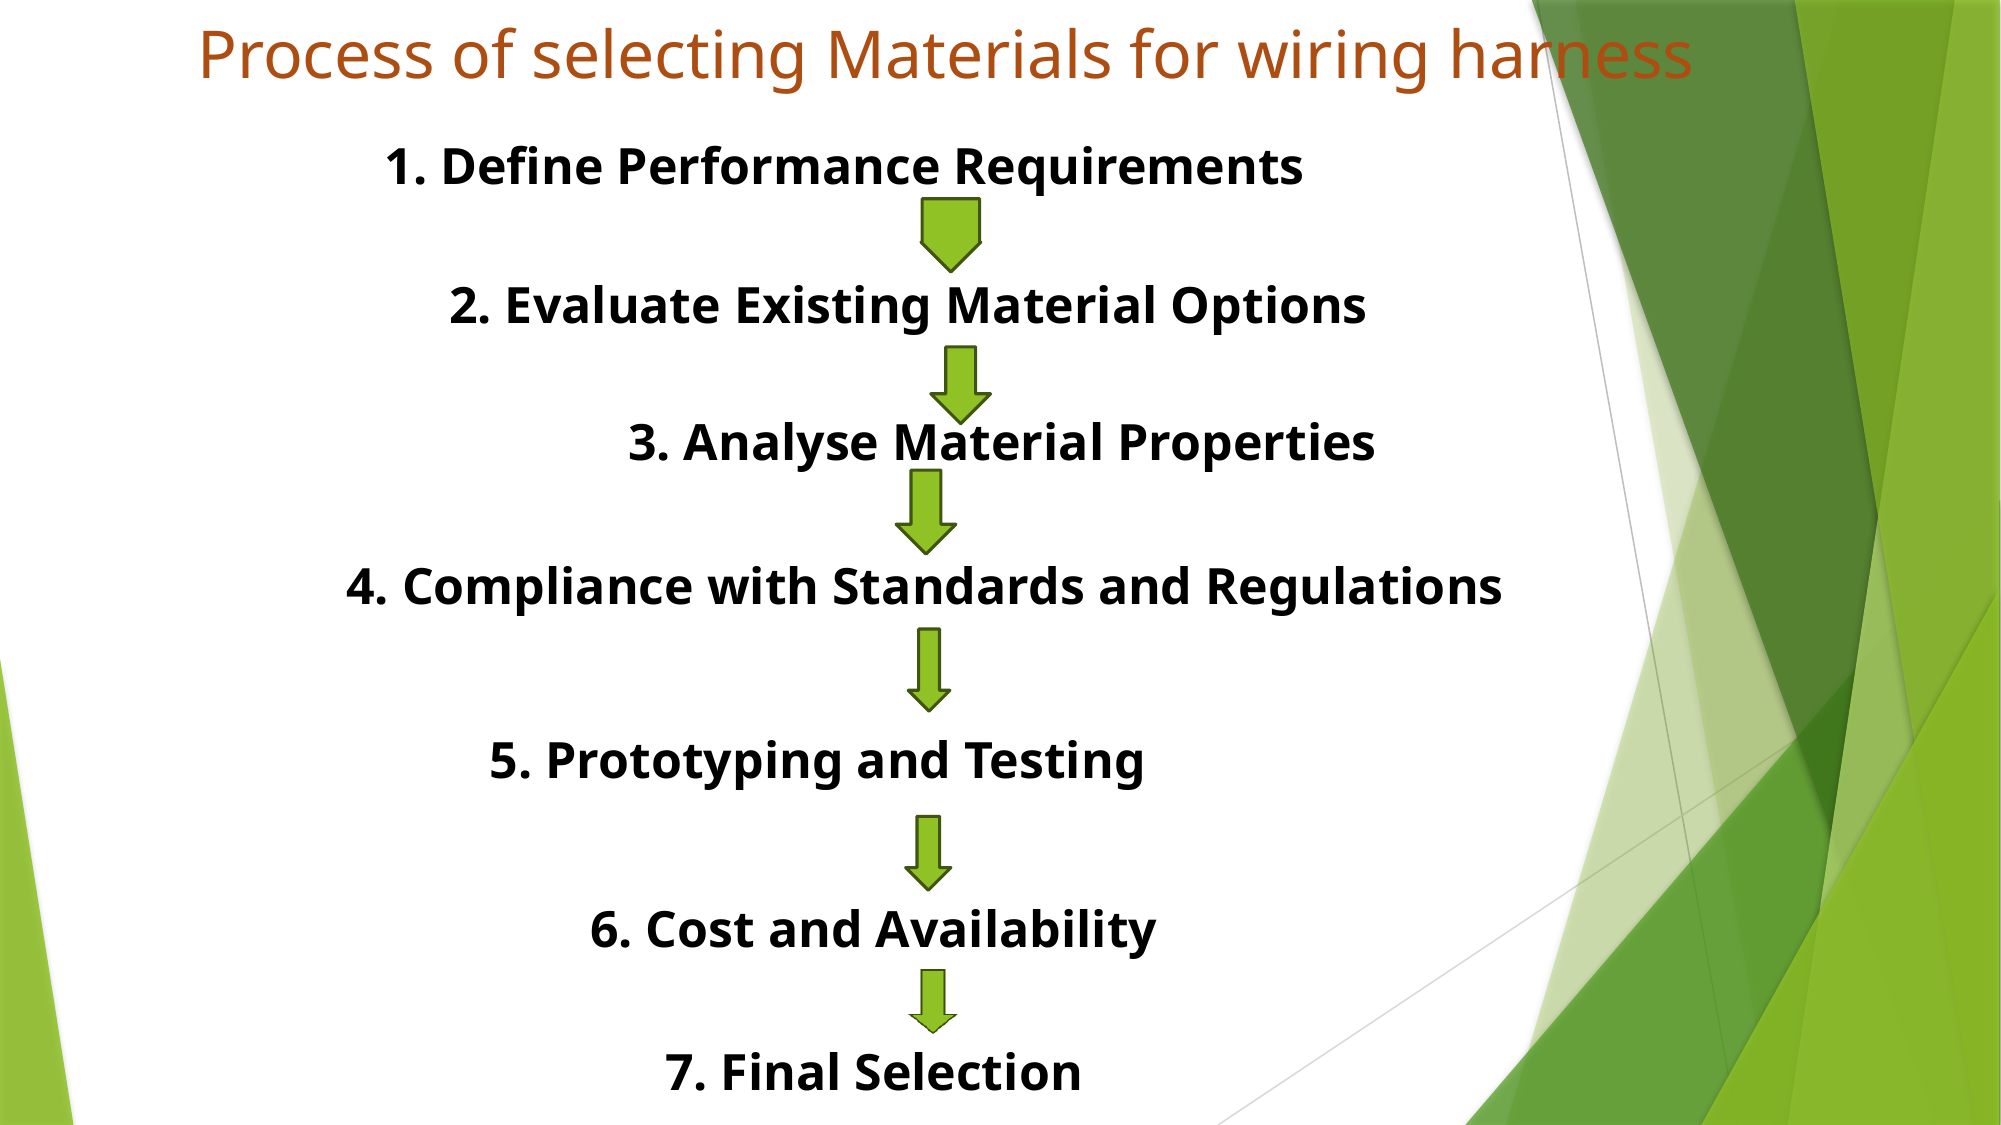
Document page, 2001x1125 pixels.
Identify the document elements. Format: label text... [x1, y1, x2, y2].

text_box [632, 720, 1037, 1076]
title Process of selecting Materials for wiring harness [182, 5, 1907, 163]
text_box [503, 126, 1374, 592]
text_box [906, 627, 952, 713]
